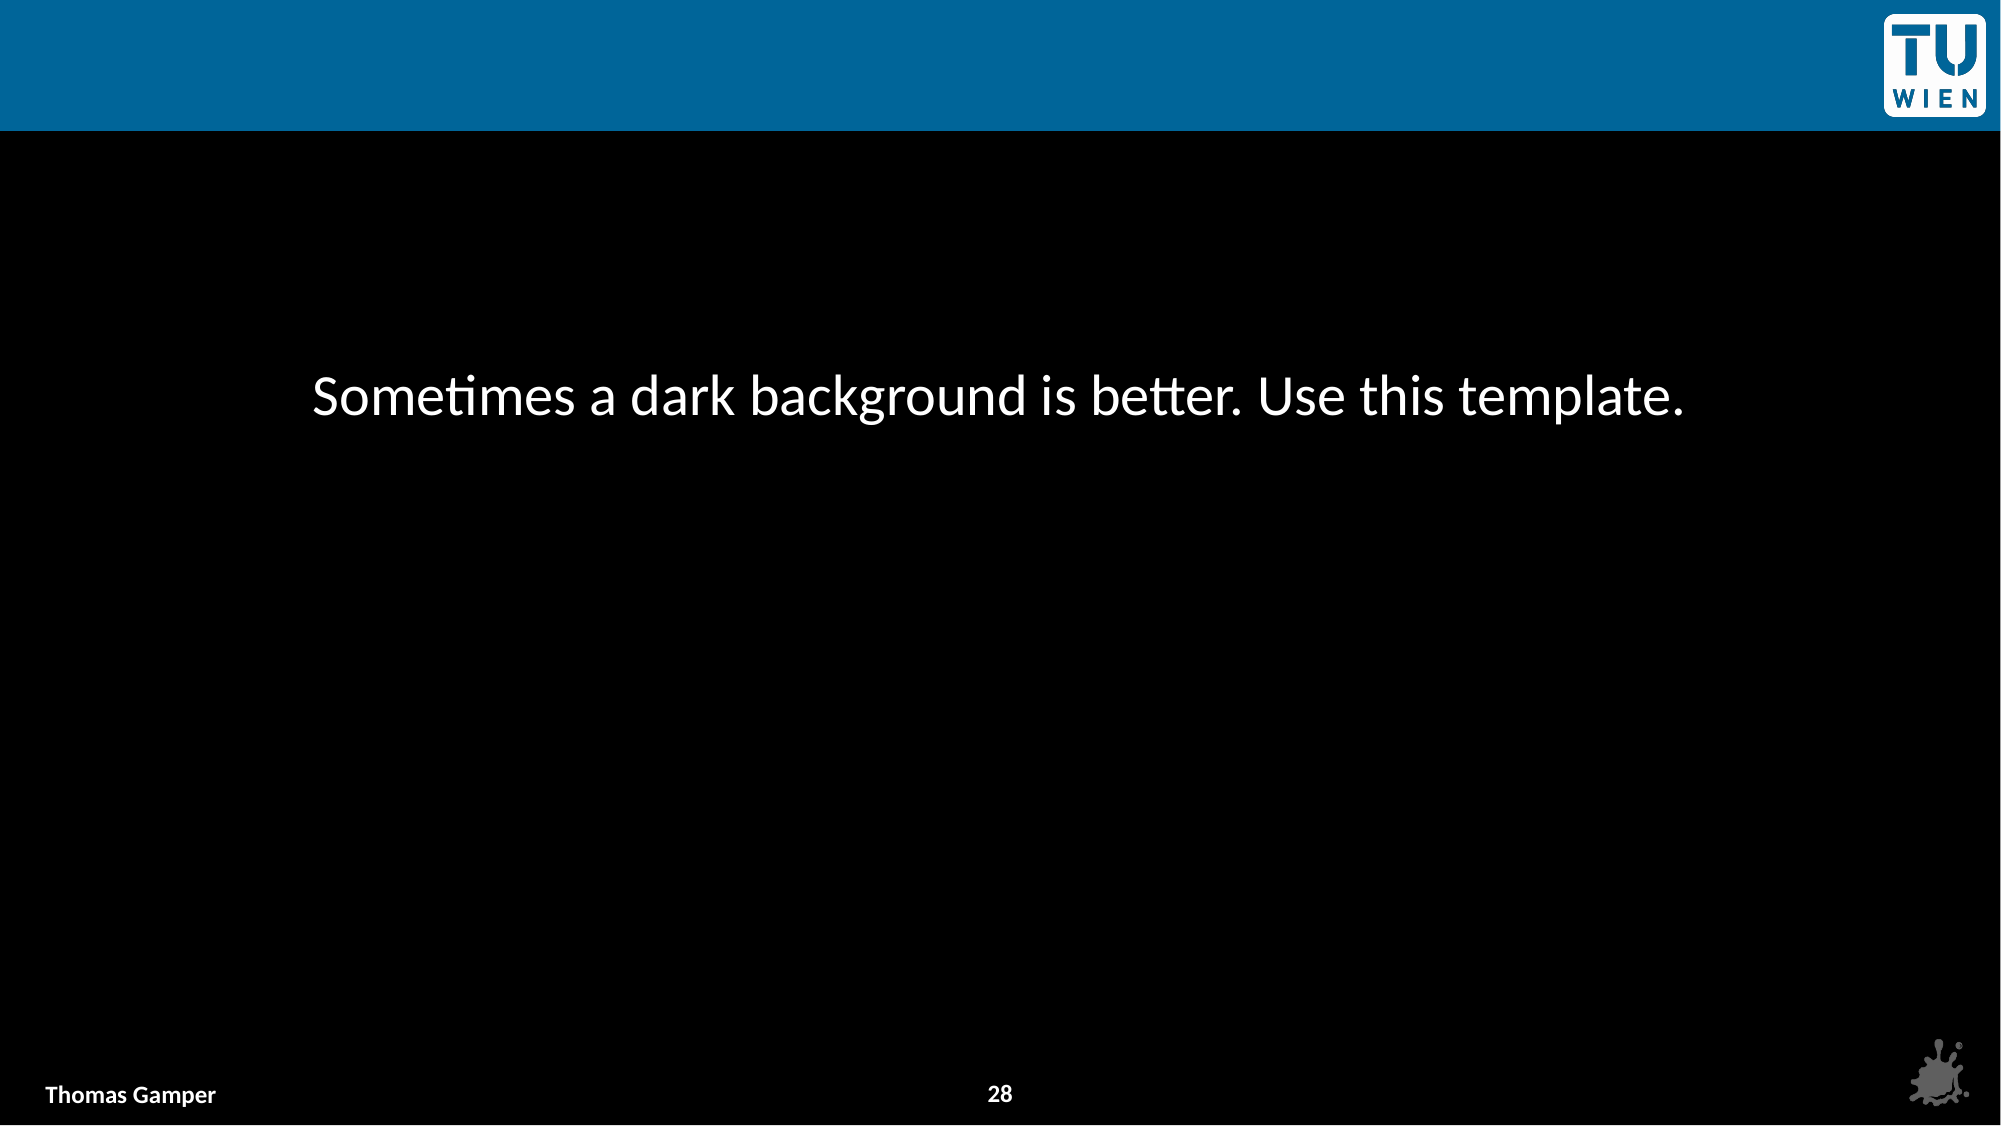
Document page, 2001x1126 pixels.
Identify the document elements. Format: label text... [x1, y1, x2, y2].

text_box Sometimes a dark background is better. Use this template. [298, 350, 1703, 435]
footer Thomas Gamper [25, 1068, 837, 1119]
slide_number 28 [881, 1067, 1119, 1119]
picture [1885, 15, 1985, 116]
